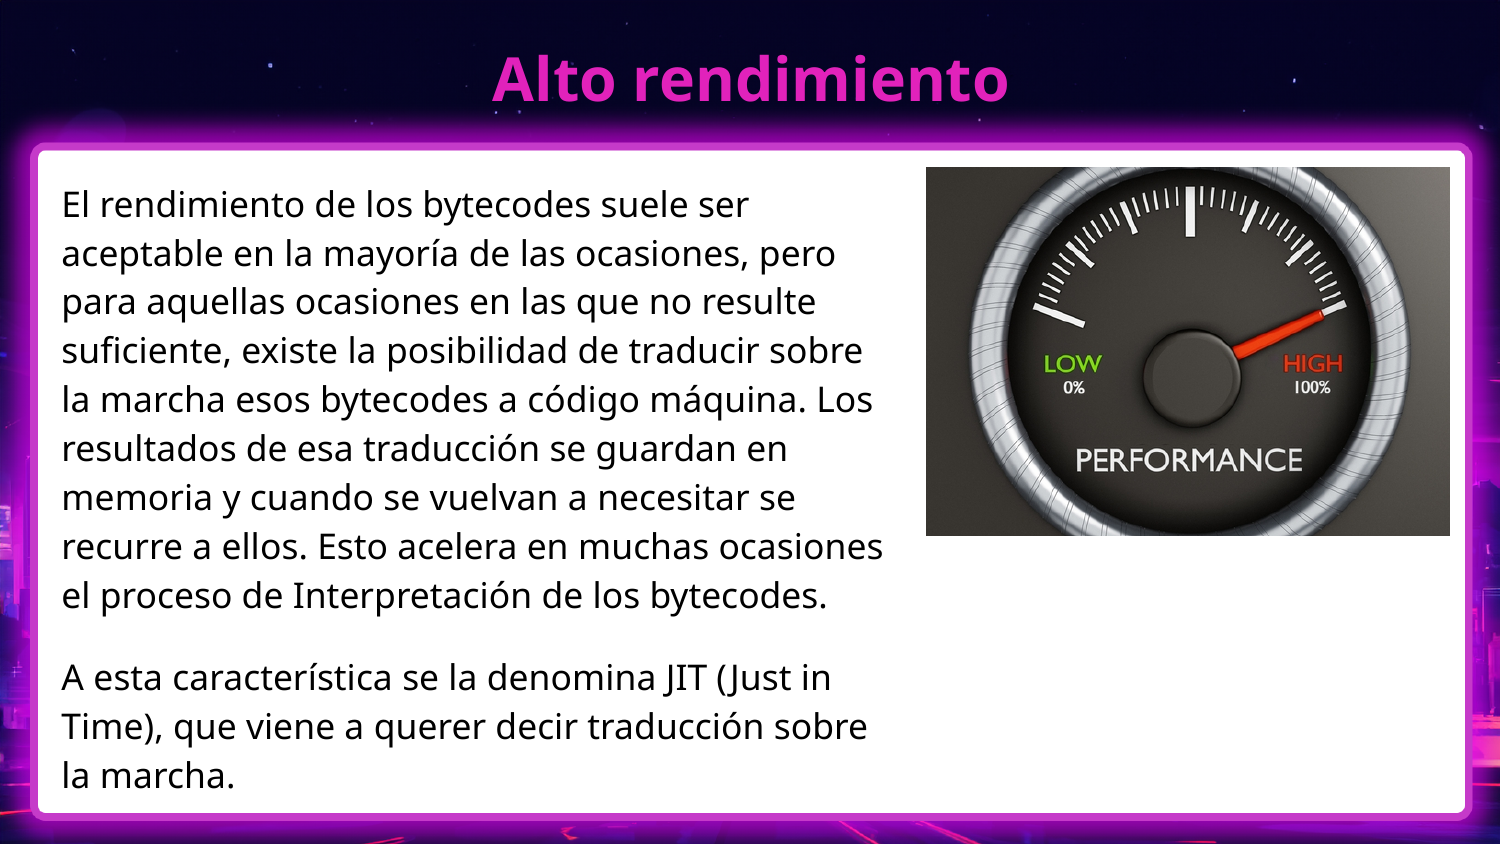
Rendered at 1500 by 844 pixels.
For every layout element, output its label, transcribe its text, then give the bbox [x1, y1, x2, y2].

text_box El rendimiento de los bytecodes suele ser aceptable en la mayoría de las ocasiones, pero para aquellas ocasiones en las que no resulte suficiente, existe la posibilidad de traducir sobre la marcha esos bytecodes a código máquina. Los resultados de esa traducción se guardan en memoria y cuando se vuelvan a necesitar se recurre a ellos. Esto acelera en muchas ocasiones el proceso de Interpretación de los bytecodes. A esta característica se la denomina JIT (Just in Time), que viene a querer decir traducción sobre la marcha. [46, 160, 908, 797]
picture [0, 0, 1500, 844]
title Alto rendimiento [31, 25, 1472, 130]
